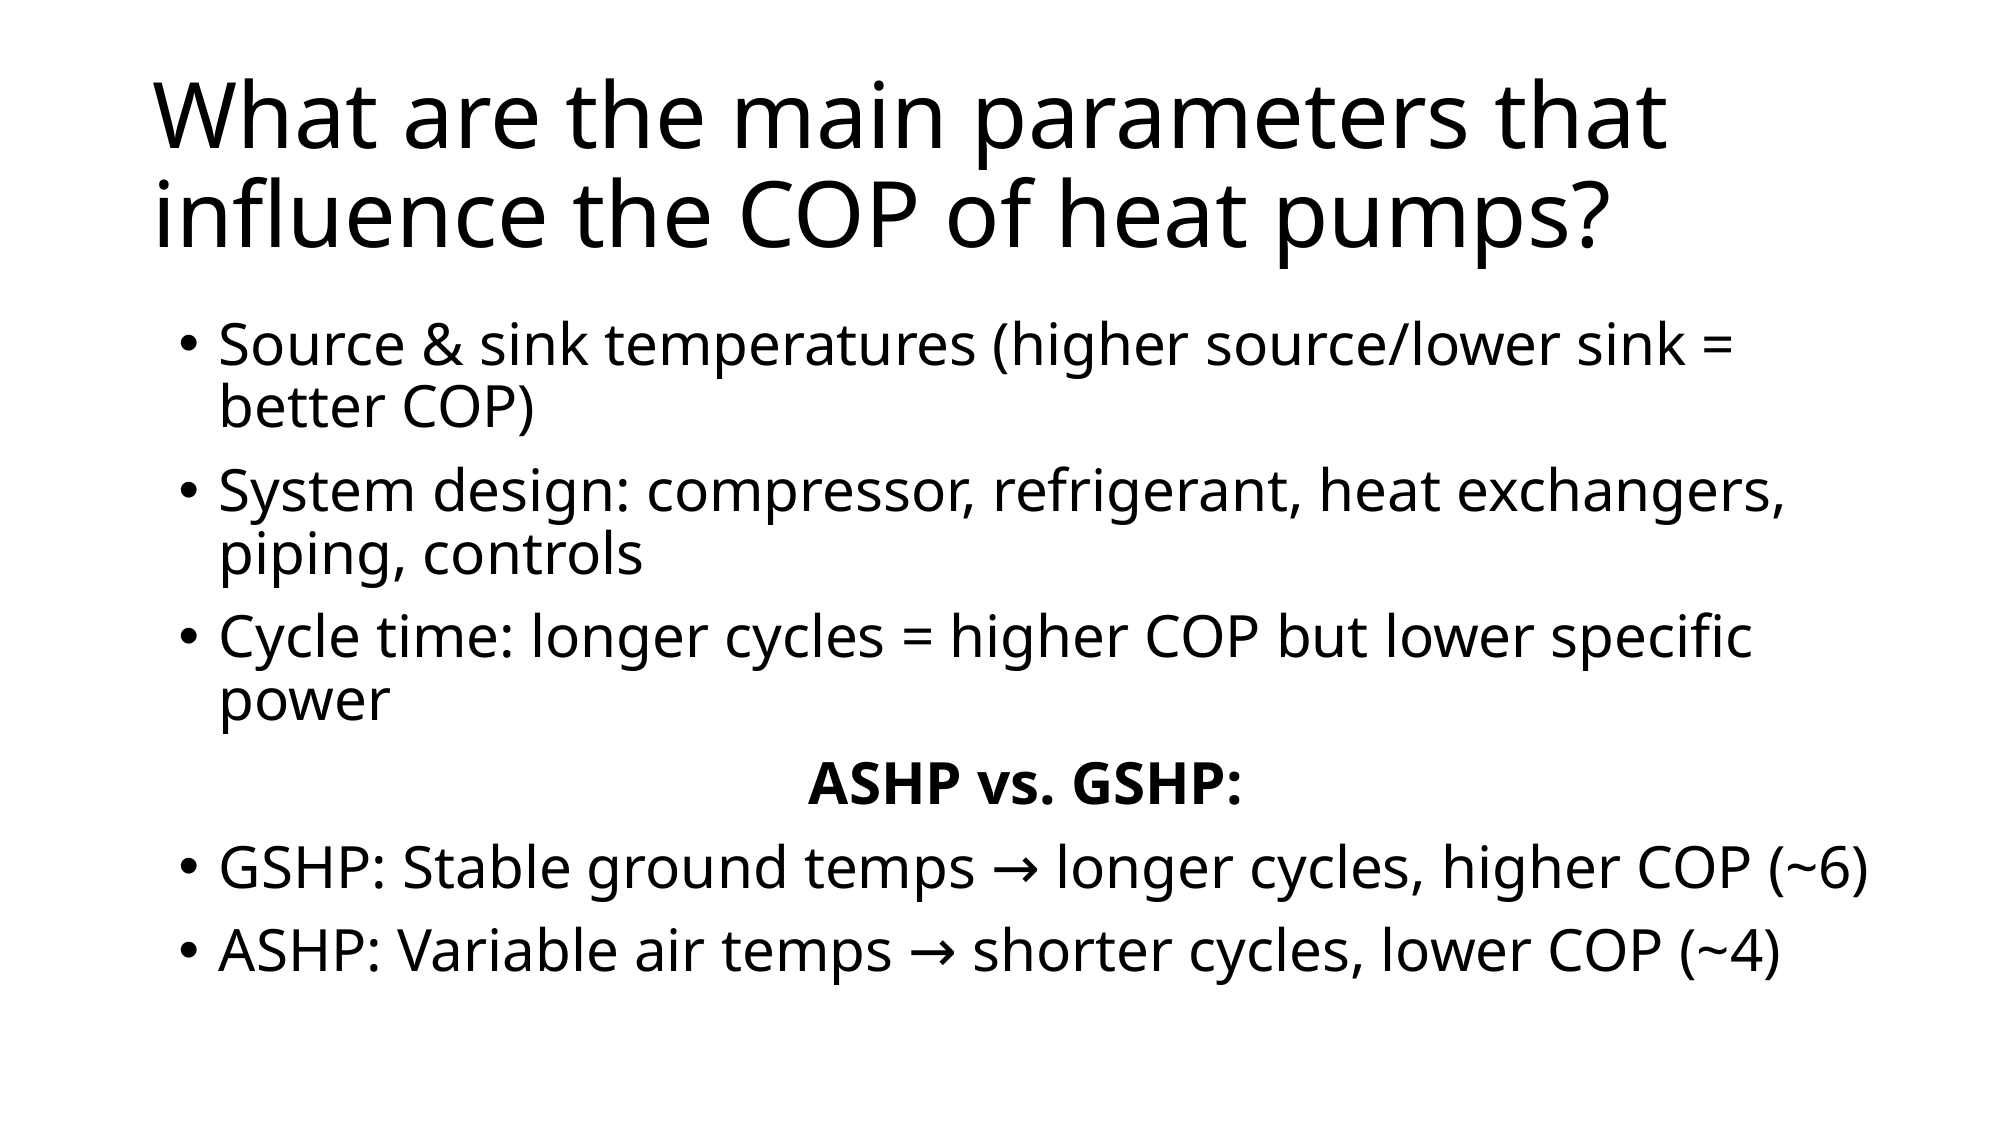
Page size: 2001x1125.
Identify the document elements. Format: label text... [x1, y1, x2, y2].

list Source & sink temperatures (higher source/lower sink = better COP) System design: compressor, refrigerant, heat exchangers, piping, controls Cycle time: longer cycles = higher COP but lower specific power ASHP vs. GSHP: GSHP: Stable ground temps → longer cycles, higher COP (~6) ASHP: Variable air temps → shorter cycles, lower COP (~4) [163, 307, 1889, 1021]
title What are the main parameters that influence the COP of heat pumps? [137, 59, 1863, 278]
